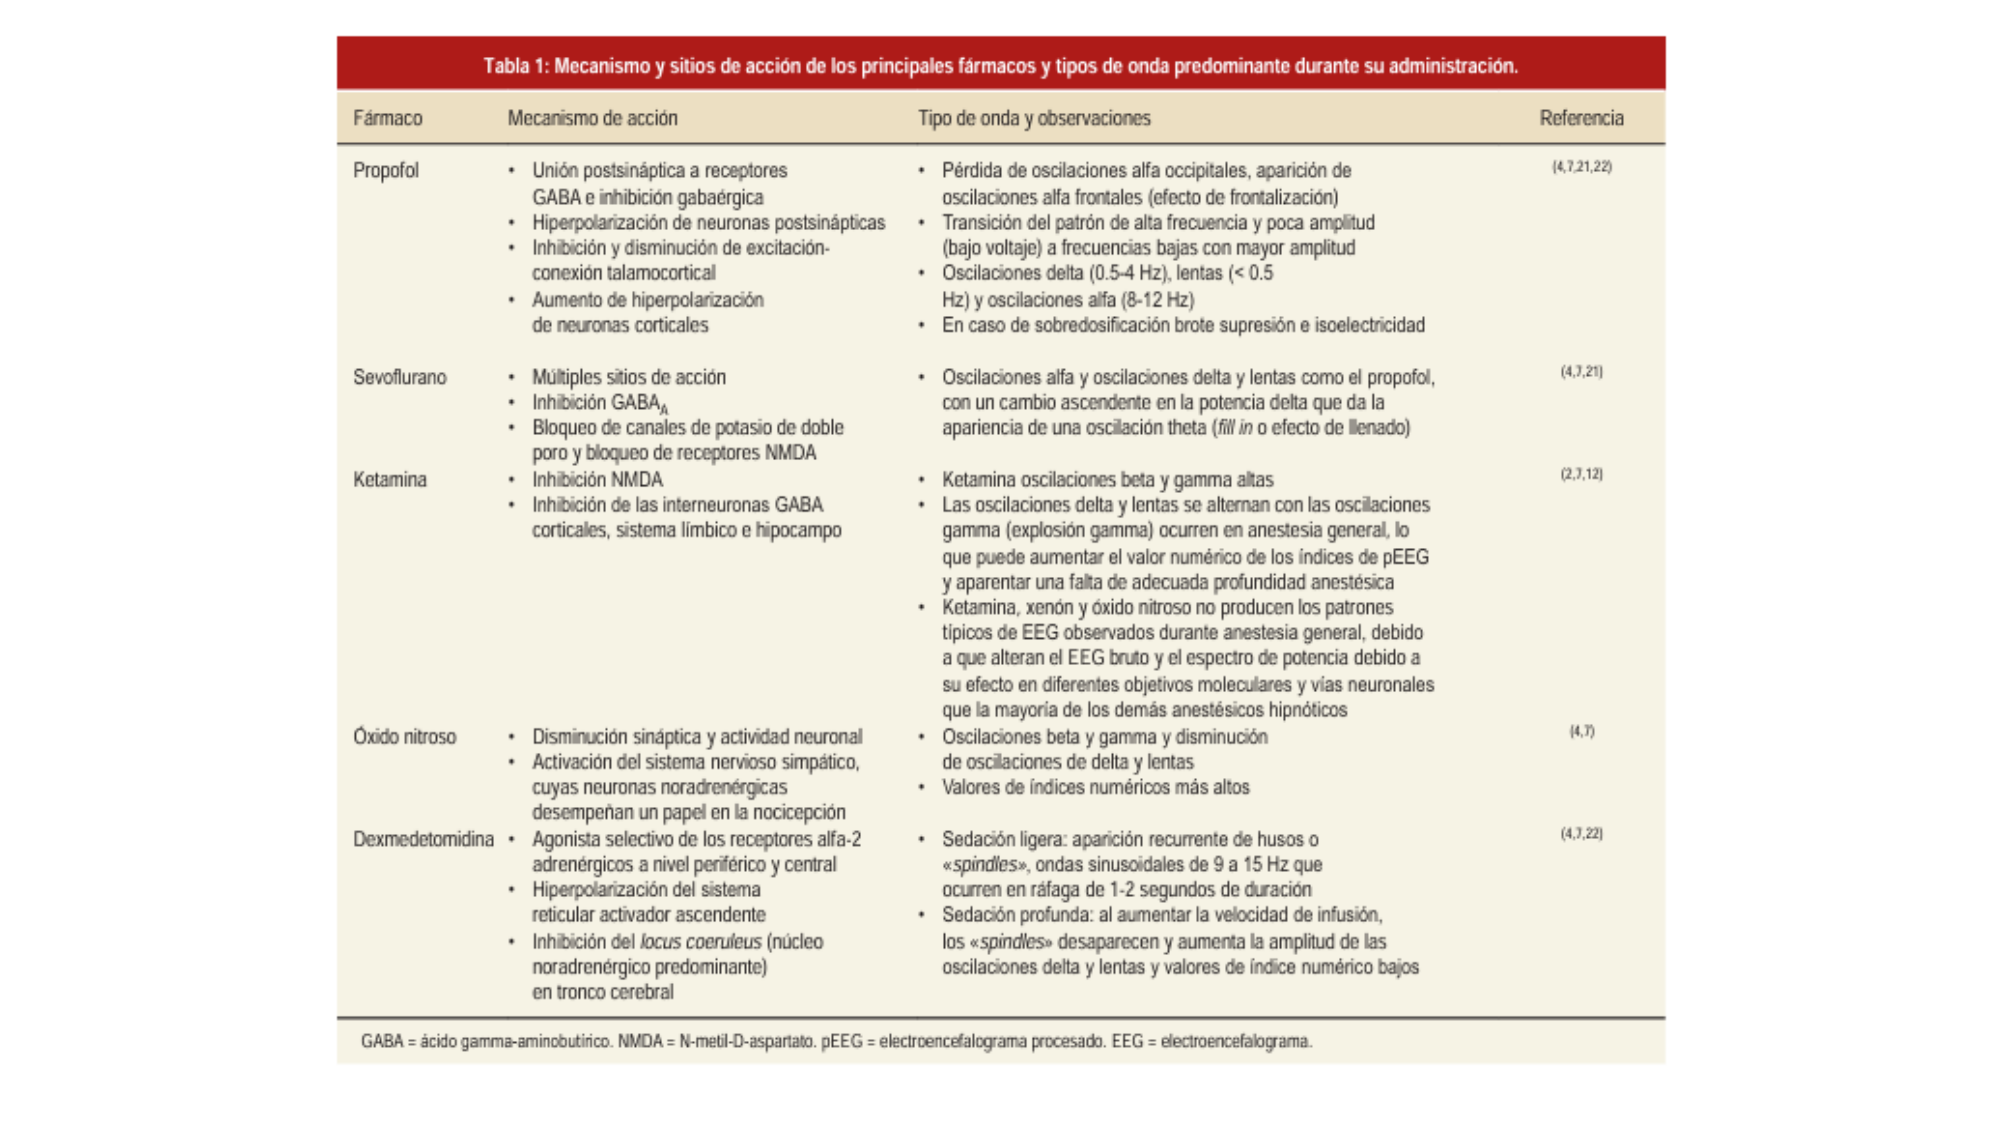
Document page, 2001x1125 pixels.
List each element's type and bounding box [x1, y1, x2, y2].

picture [323, 27, 1677, 1098]
